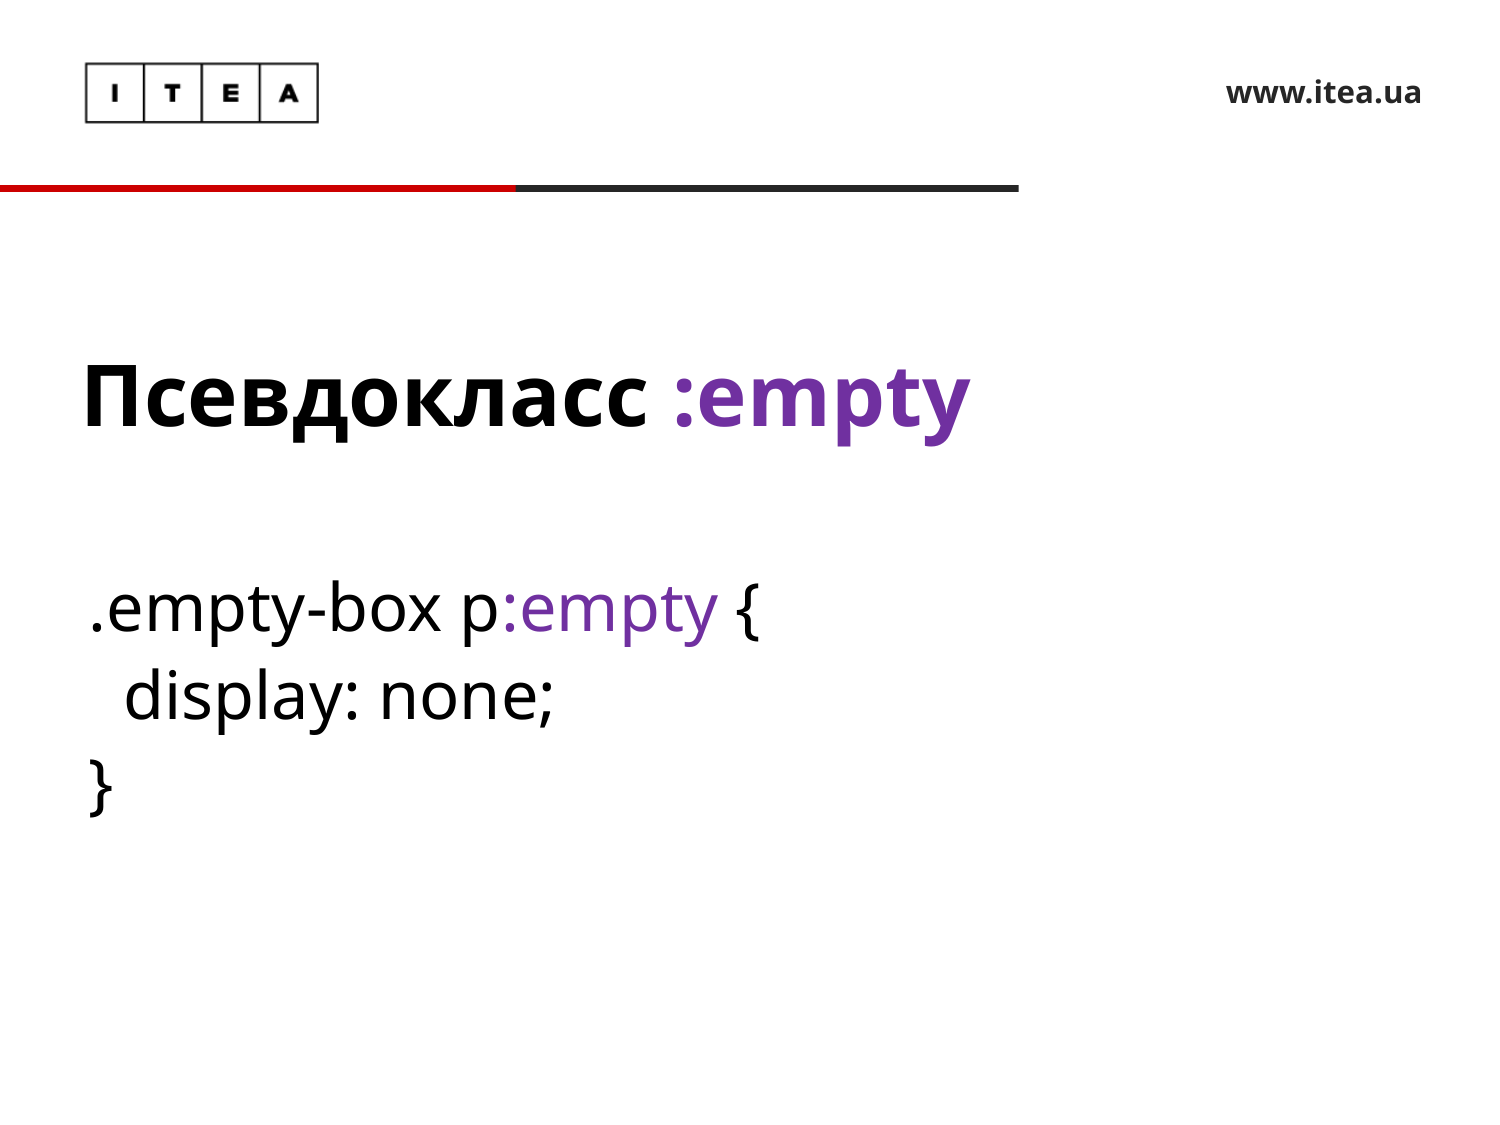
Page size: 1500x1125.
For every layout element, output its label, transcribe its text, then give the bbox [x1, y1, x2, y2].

list .empty-box p:empty { display: none; } [74, 549, 1421, 1036]
picture [57, 49, 344, 133]
text_box www.itea.ua [1172, 66, 1477, 115]
title Псевдокласс :empty [65, 323, 1425, 421]
text_box [0, 185, 516, 192]
text_box [516, 185, 1019, 192]
